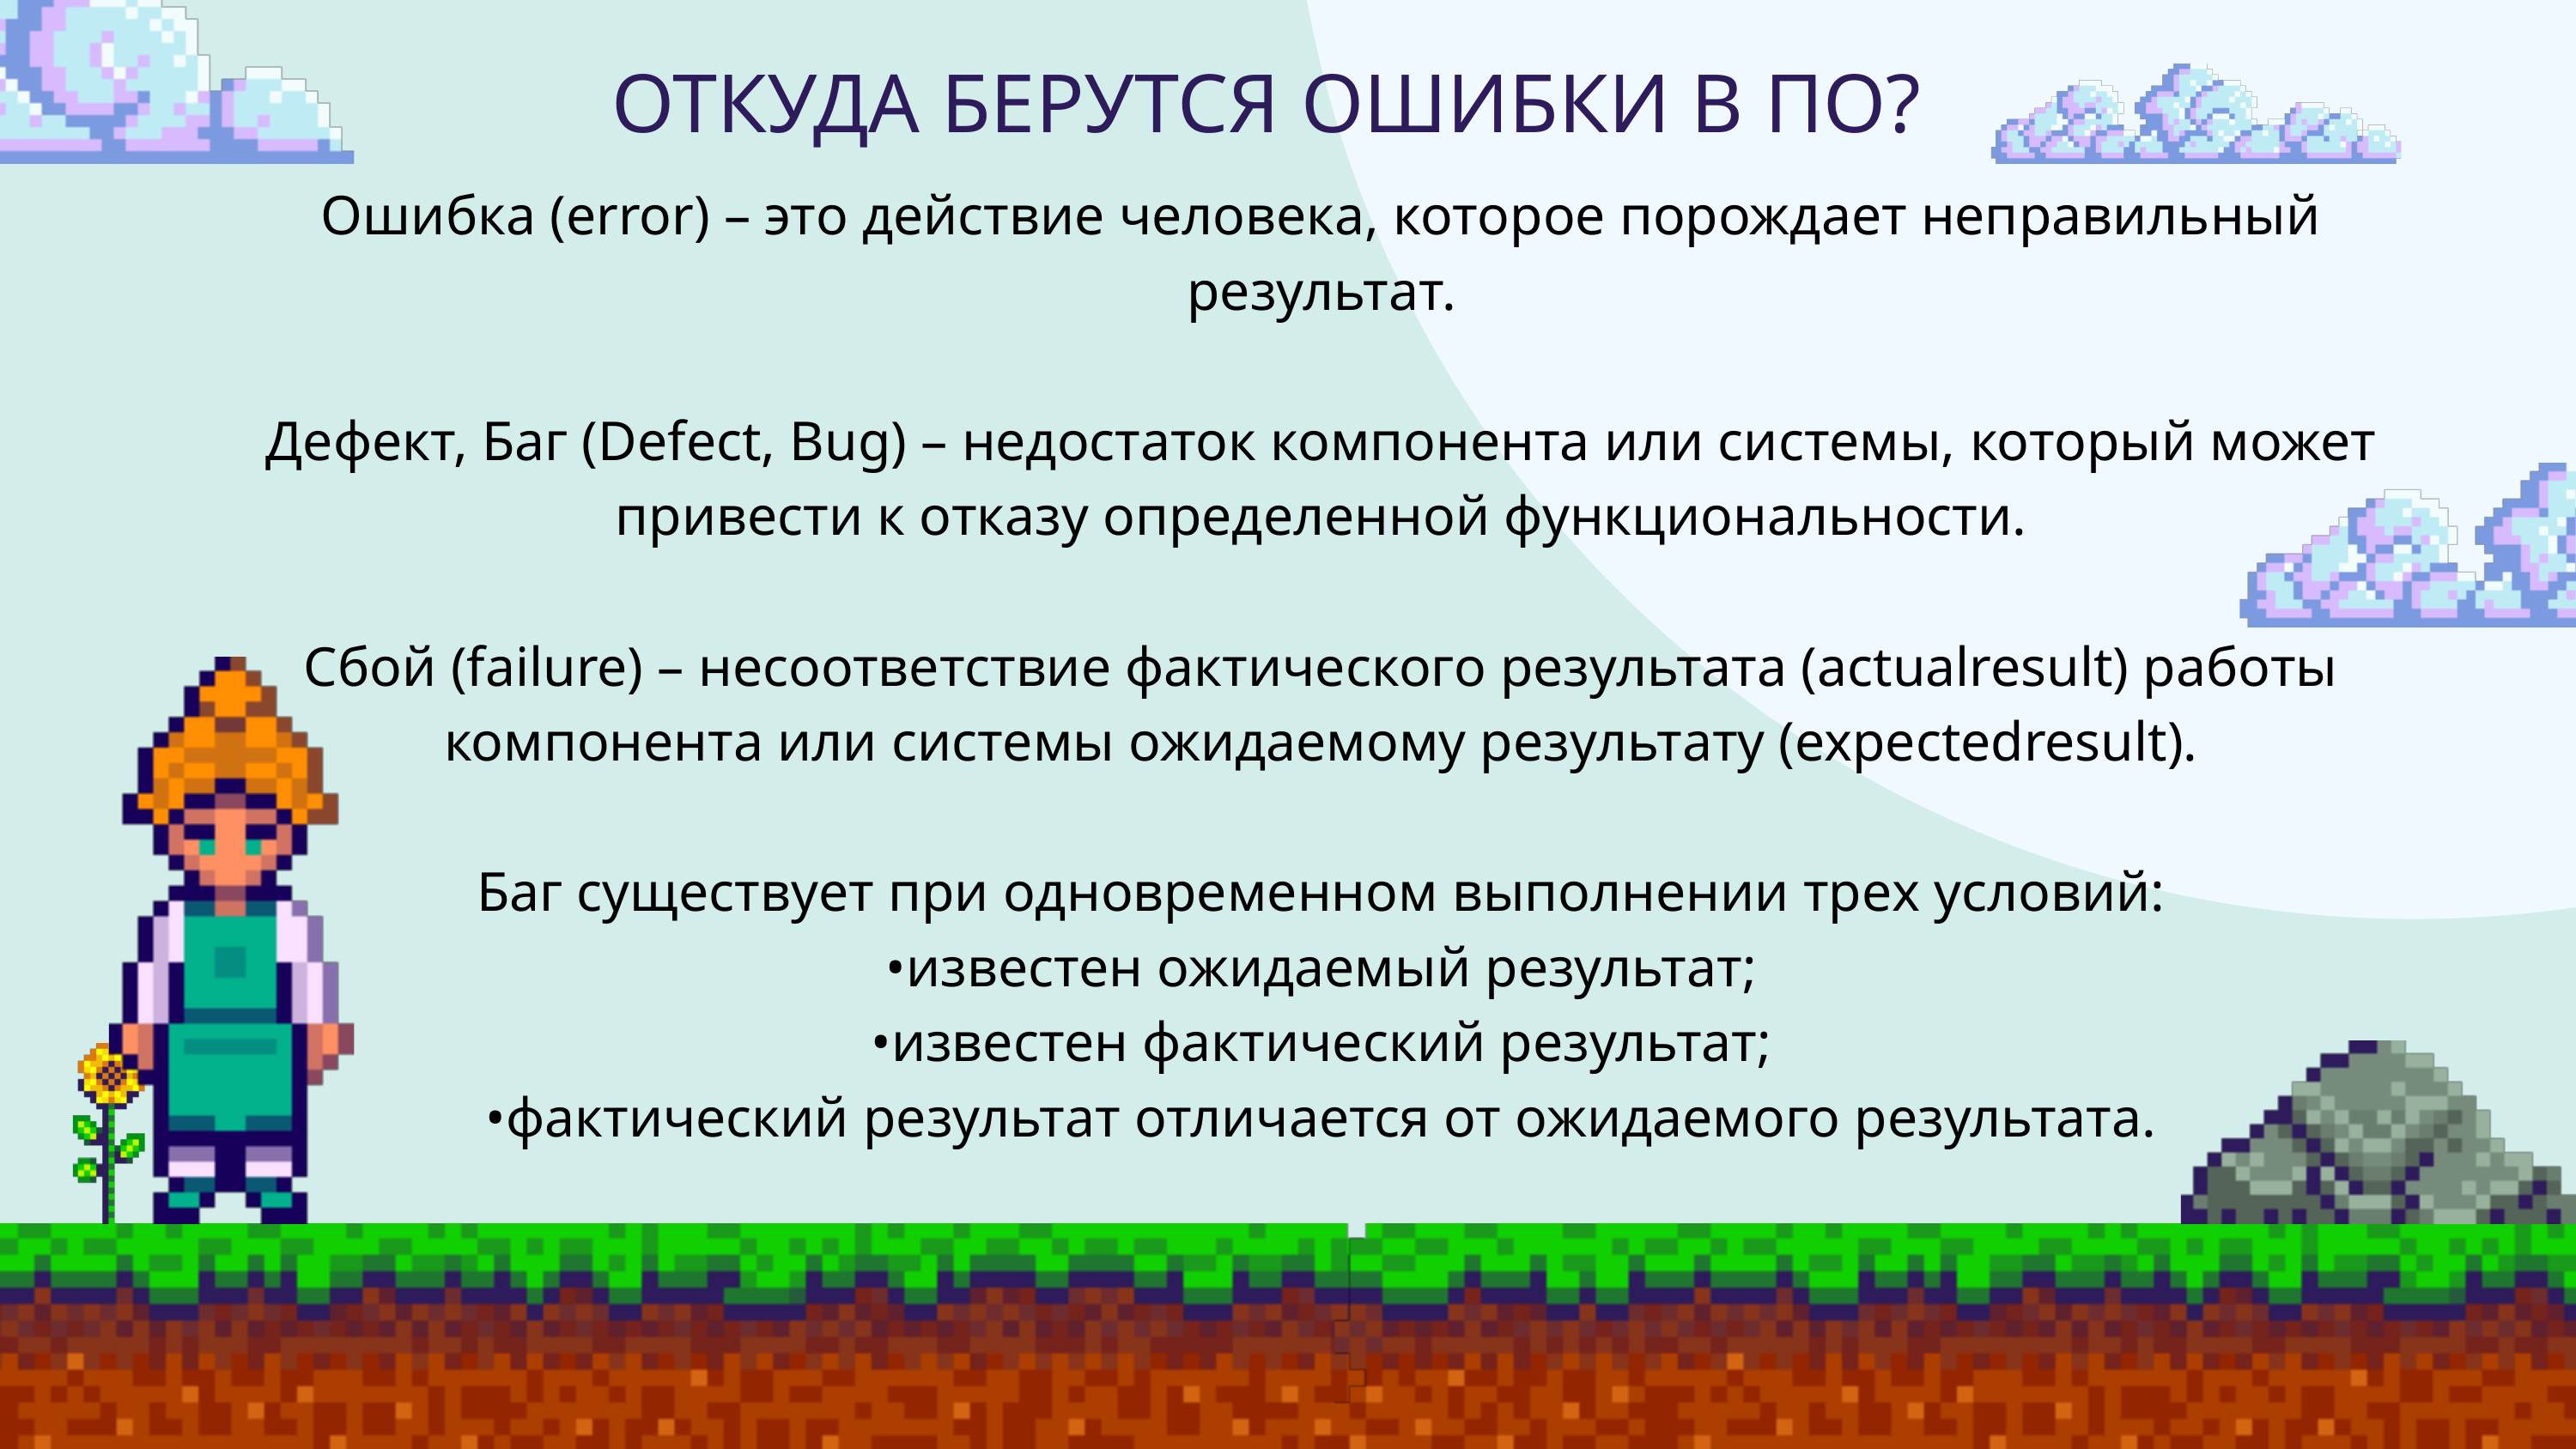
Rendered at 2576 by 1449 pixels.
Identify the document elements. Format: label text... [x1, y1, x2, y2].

text_box [0, 0, 355, 164]
text_box [108, 657, 355, 1224]
text_box [1334, 1223, 2576, 1449]
text_box [2180, 1040, 2576, 1224]
text_box [72, 1043, 108, 1224]
text_box ОТКУДА БЕРУТСЯ ОШИБКИ В ПО? [355, 36, 1281, 149]
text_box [1287, 0, 2576, 919]
text_box Ошибка (error) – это действие человека, которое порождает неправильный результат. Дефект, Баг (Defect, Bug) – недостаток компонента или системы, который может привести к отказу определенной функциональности. Сбой (failure) – несоответствие фактического результата (actualresult) работы компонента или системы ожидаемому результату (expectedresult). Баг существует при одновременном выполнении трех условий: •известен ожидаемый результат; •известен фактический результат; •фактический результат отличается от ожидаемого результата. [212, 170, 2432, 1223]
text_box [0, 1223, 1334, 1449]
